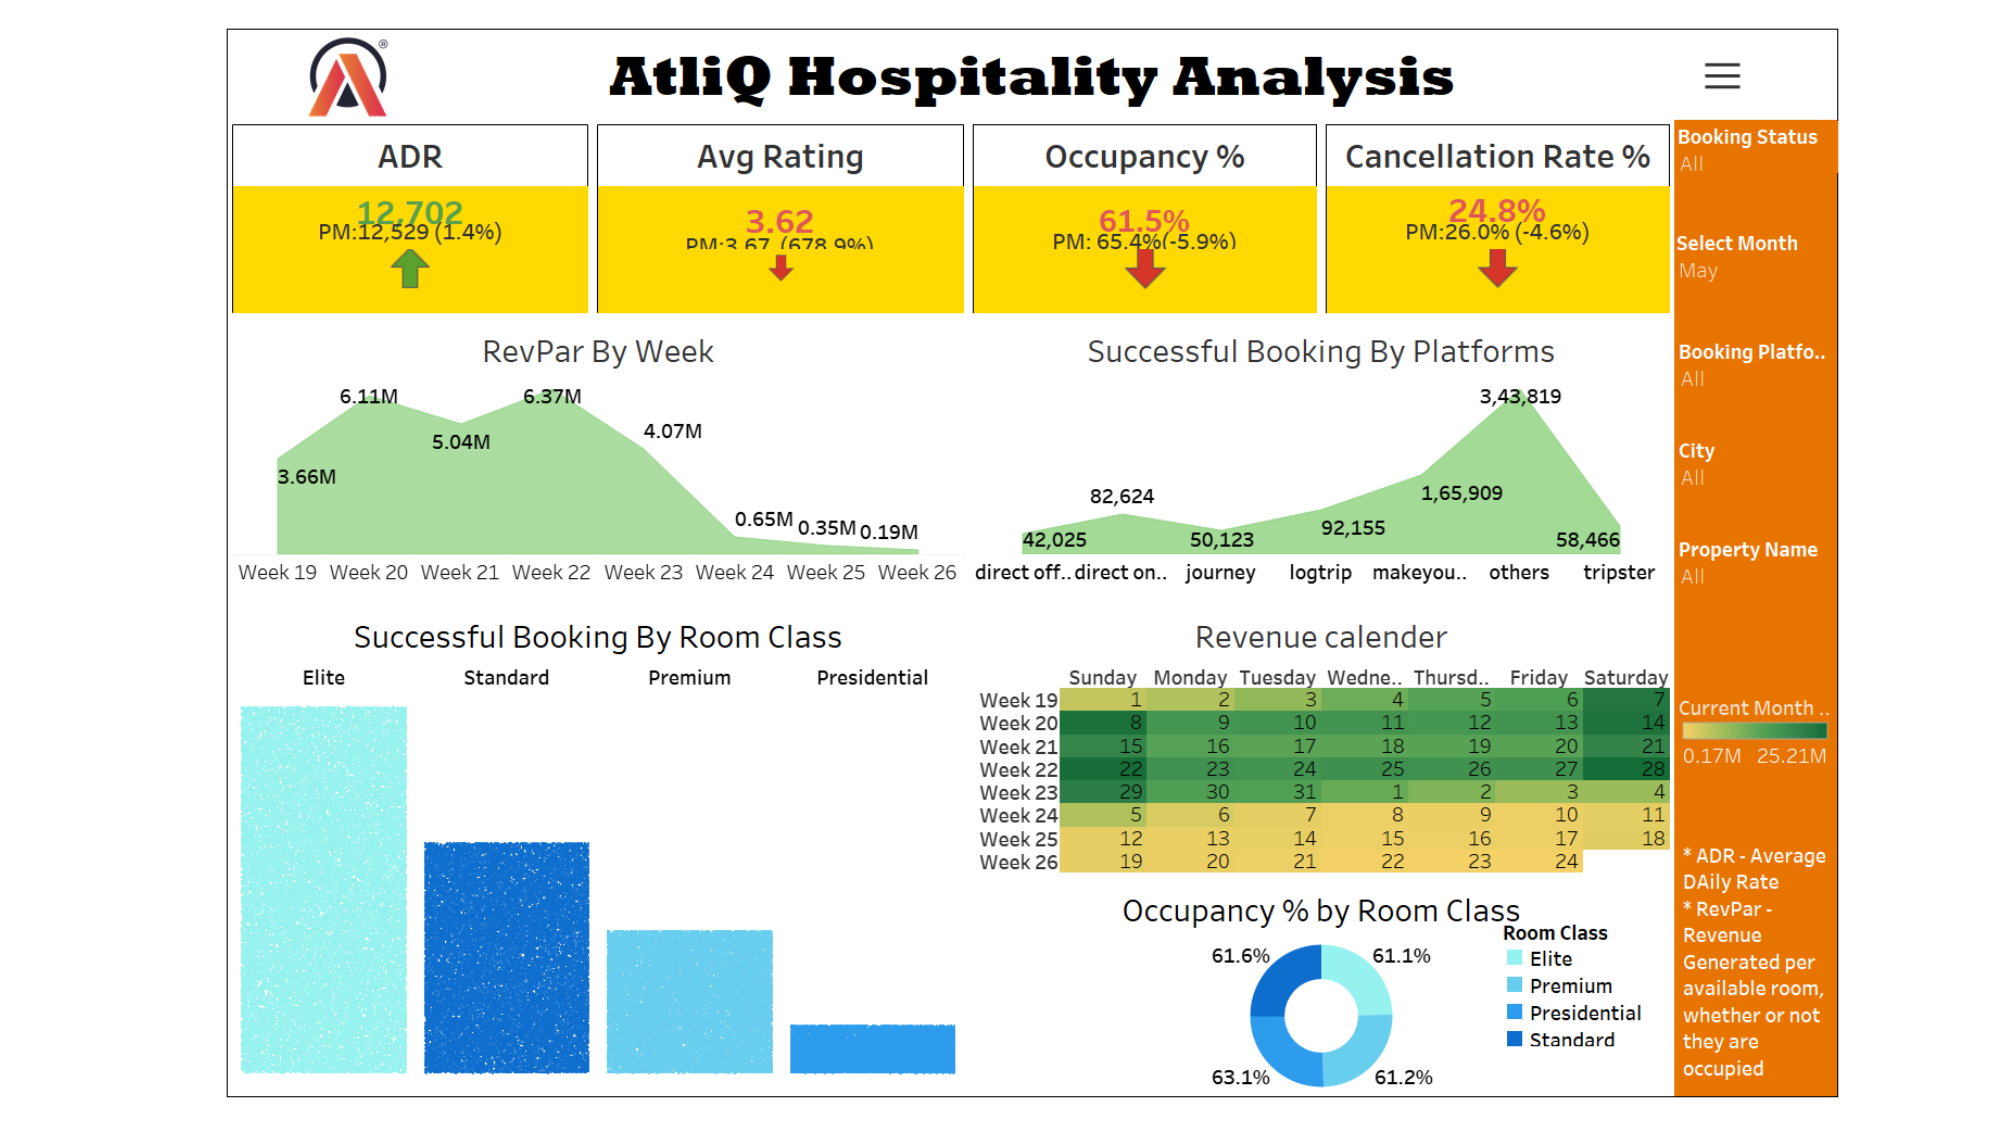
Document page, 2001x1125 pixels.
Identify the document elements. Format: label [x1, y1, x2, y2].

picture [218, 20, 1848, 1107]
